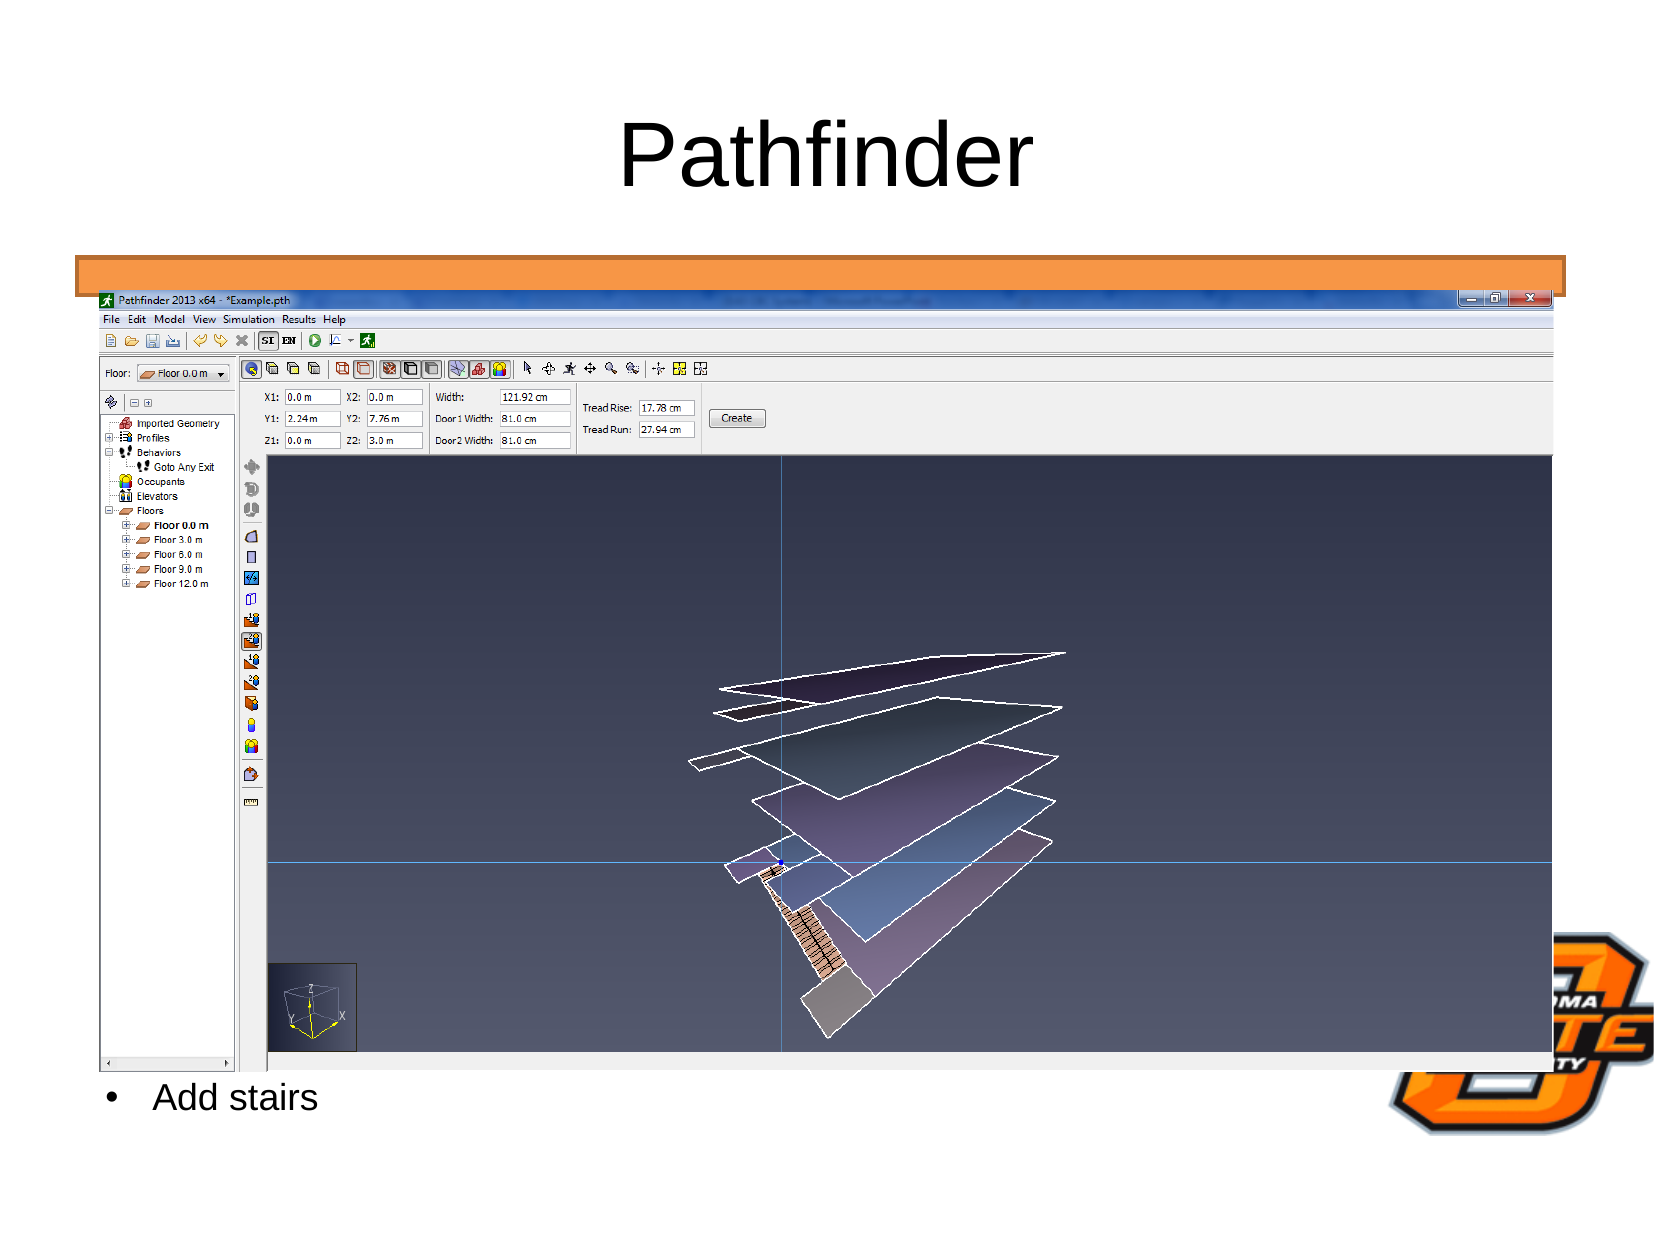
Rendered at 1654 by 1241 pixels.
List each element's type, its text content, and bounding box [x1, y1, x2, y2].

text_box Add stairs [90, 1070, 334, 1127]
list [98, 289, 1554, 1072]
picture [1364, 932, 1654, 1136]
title Pathfinder [82, 49, 1571, 257]
